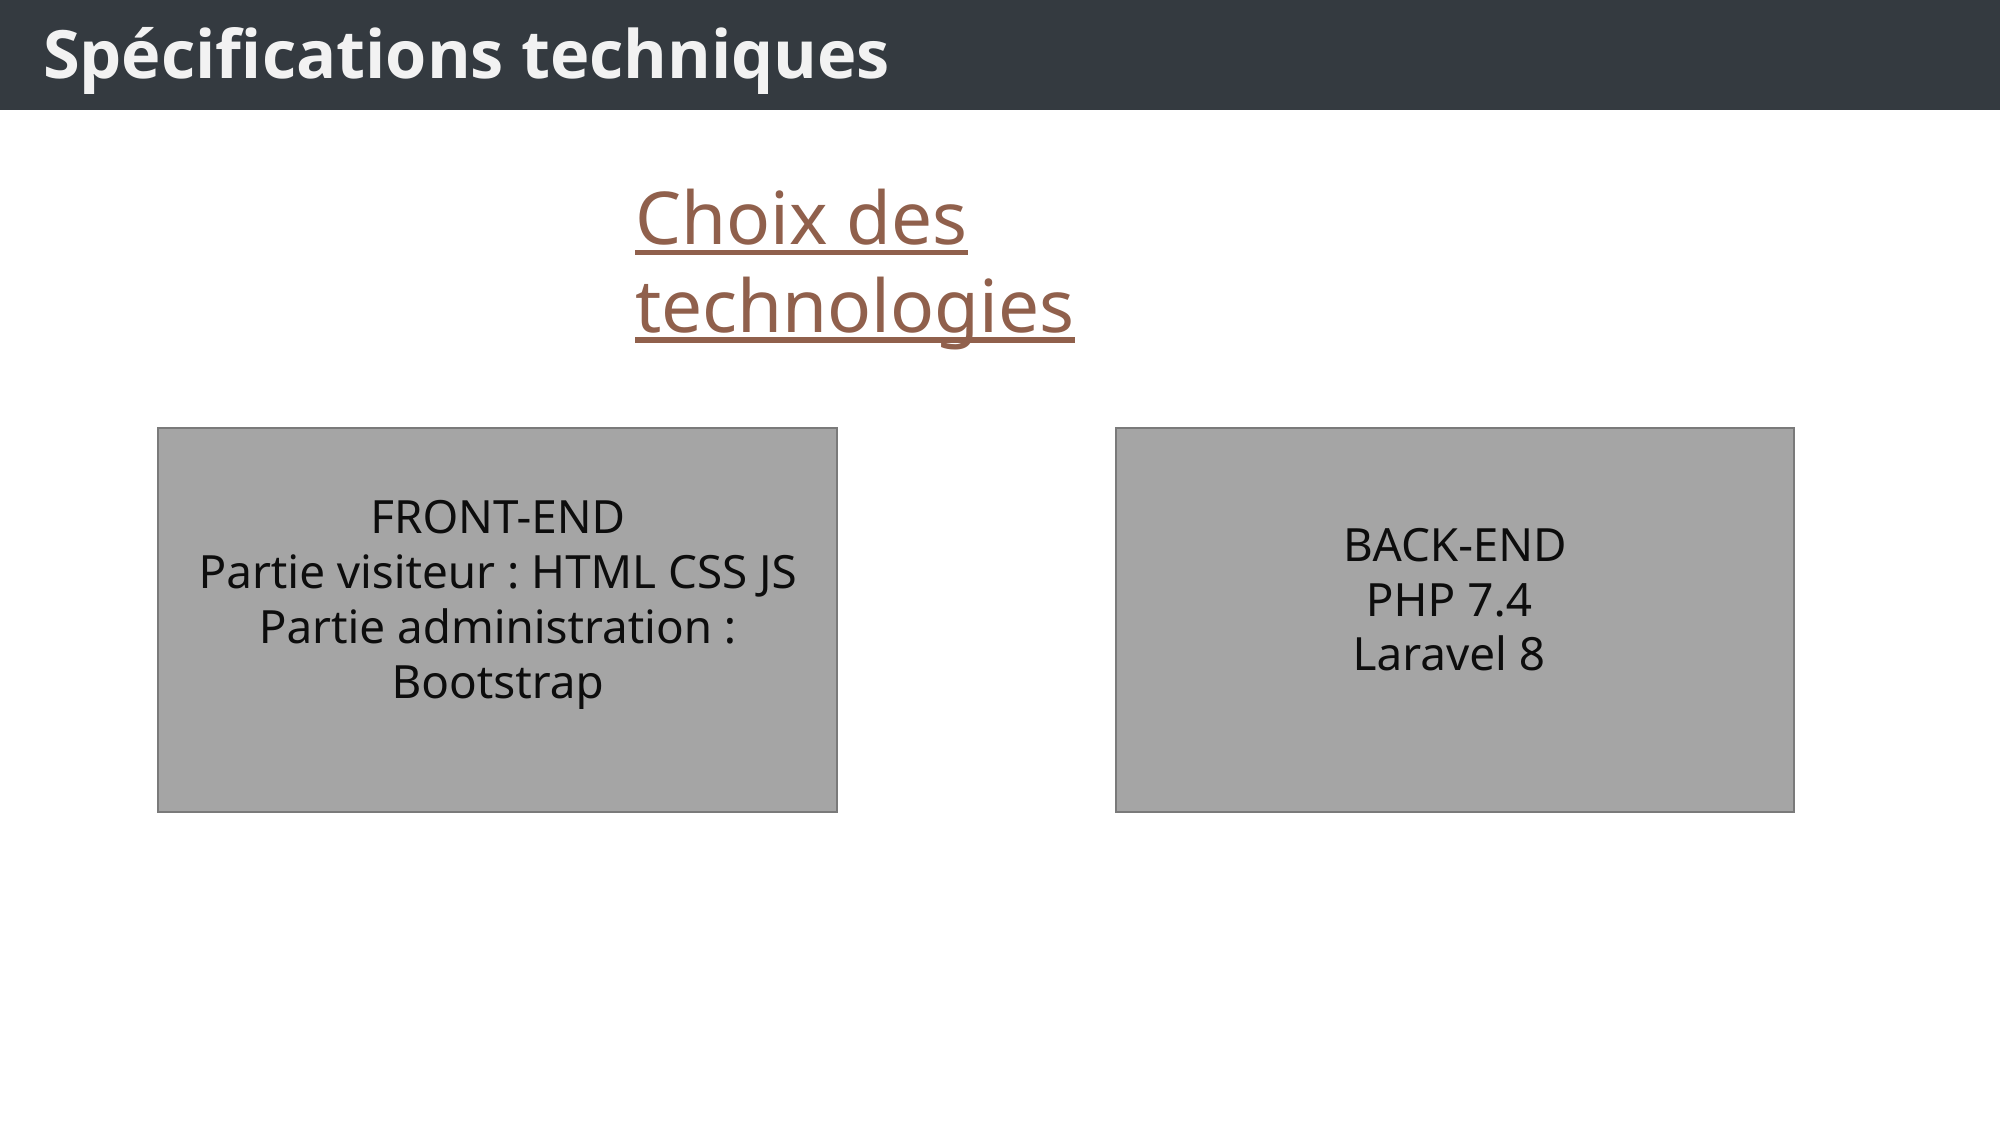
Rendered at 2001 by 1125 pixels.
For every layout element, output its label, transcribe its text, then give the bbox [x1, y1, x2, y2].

text_box Choix des technologies [620, 164, 1380, 355]
text_box BACK-END PHP 7.4 Laravel 8 [1115, 427, 1795, 813]
picture [0, 0, 2000, 110]
text_box FRONT-END Partie visiteur : HTML CSS JS Partie administration : Bootstrap [157, 427, 838, 813]
